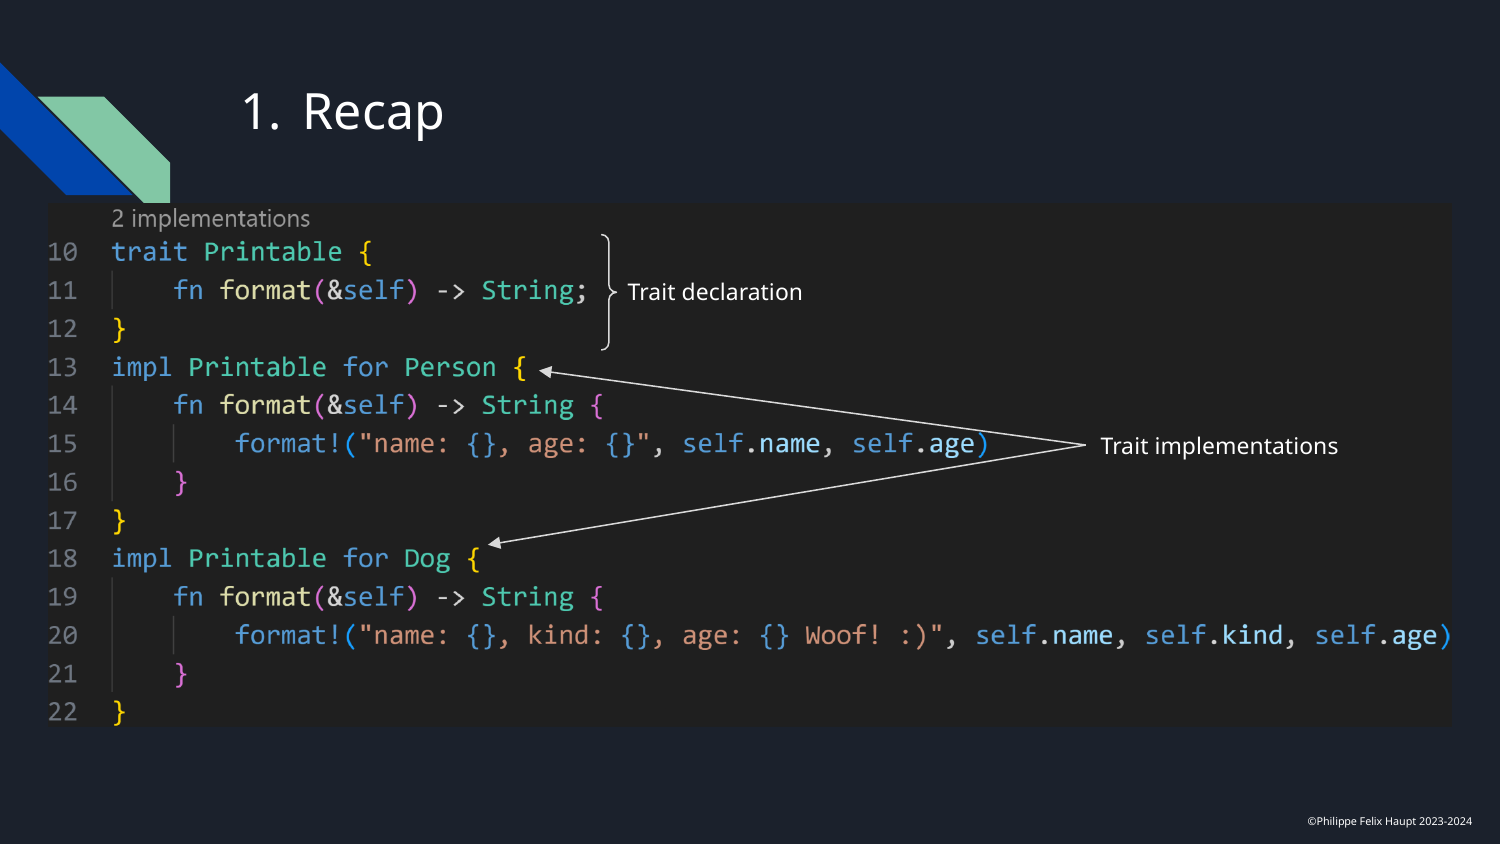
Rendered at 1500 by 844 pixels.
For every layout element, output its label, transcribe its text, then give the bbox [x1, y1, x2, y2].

text_box ©Philippe Felix Haupt 2023-2024 [1292, 801, 1500, 844]
picture [48, 203, 1452, 727]
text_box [538, 370, 1086, 445]
title Recap [212, 64, 1368, 202]
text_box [487, 446, 1086, 545]
